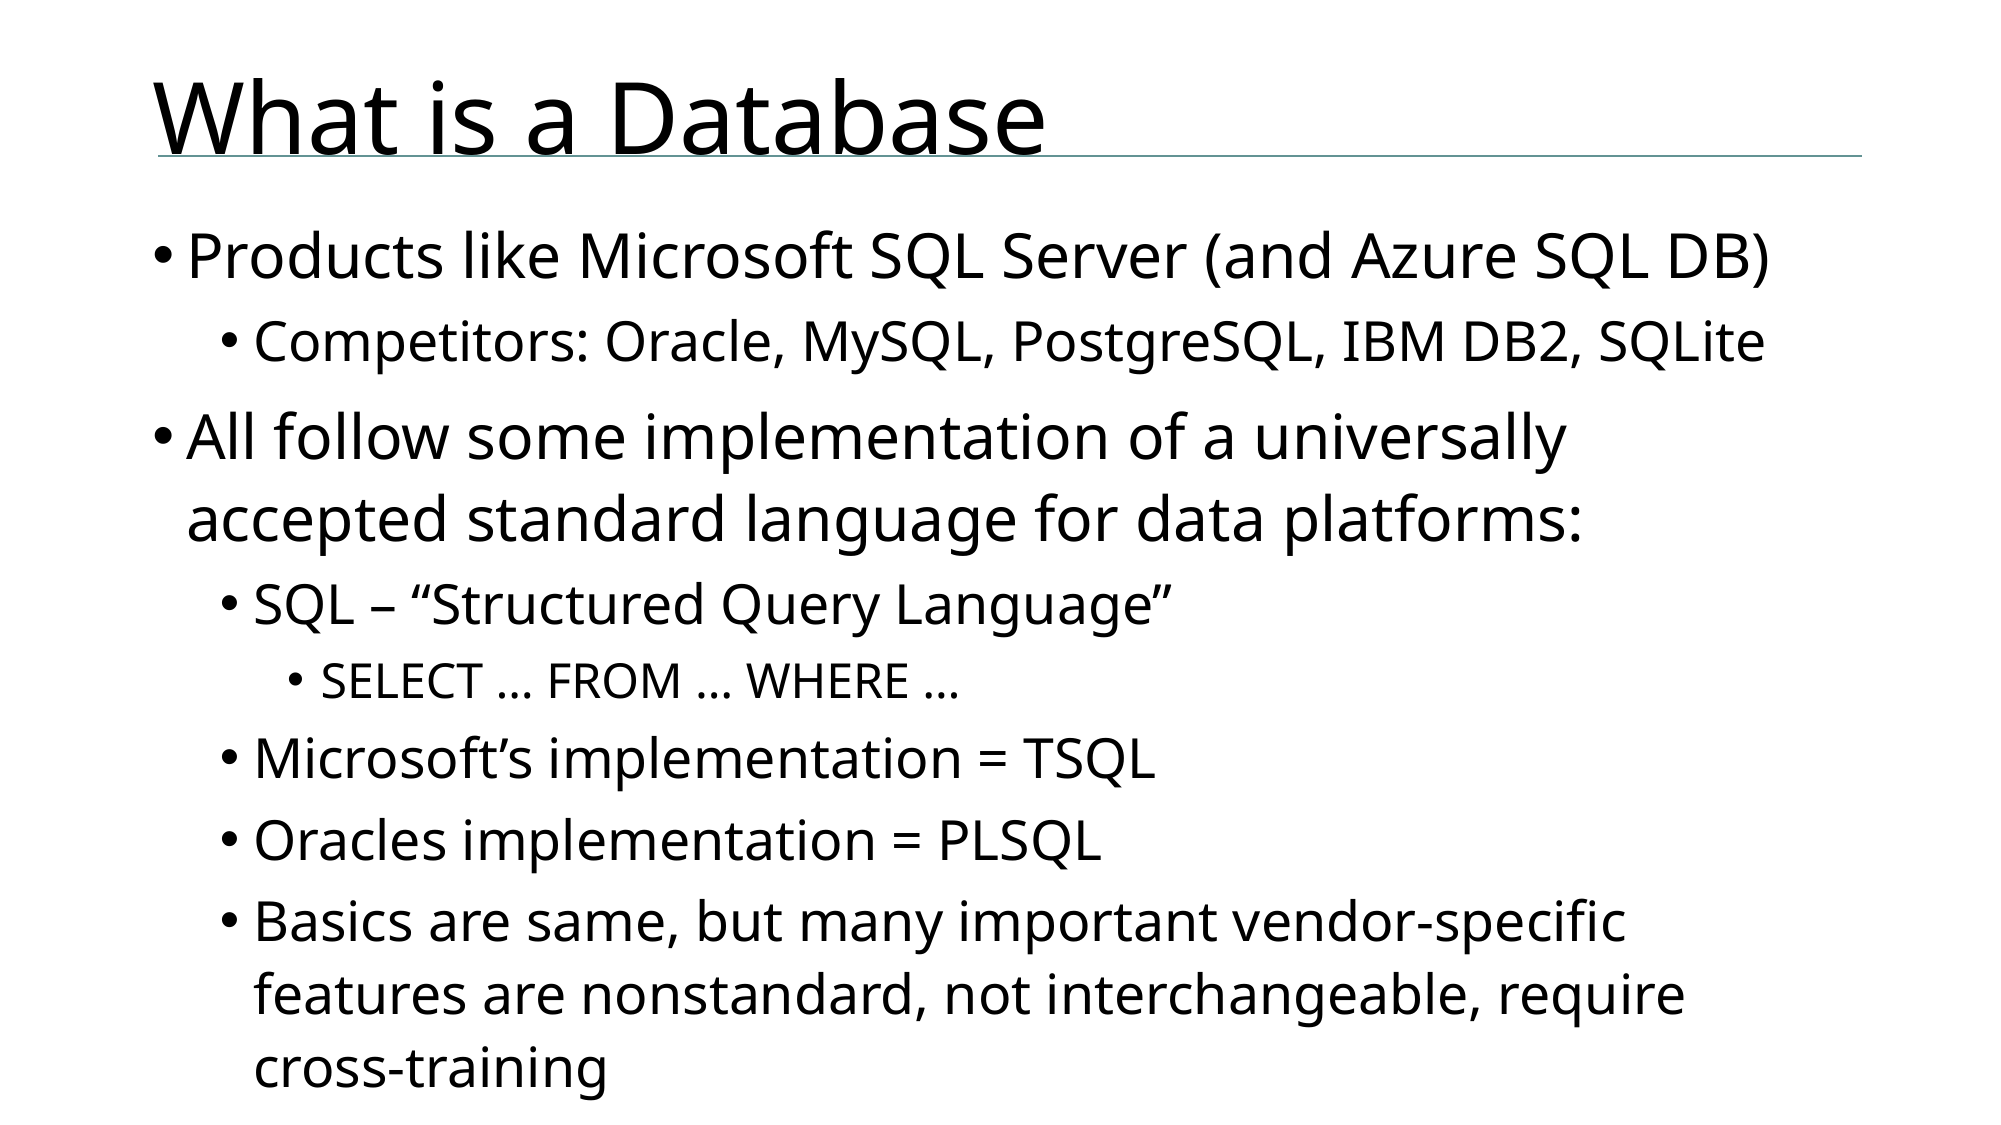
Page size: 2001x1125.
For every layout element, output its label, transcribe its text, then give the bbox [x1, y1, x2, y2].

title What is a Database [137, 59, 1863, 184]
list Products like Microsoft SQL Server (and Azure SQL DB) Competitors: Oracle, MySQL, PostgreSQL, IBM DB2, SQLite All follow some implementation of a universally accepted standard language for data platforms: SQL – “Structured Query Language” SELECT … FROM … WHERE … Microsoft’s implementation = TSQL Oracles implementation = PLSQL Basics are same, but many important vendor-specific features are nonstandard, not interchangeable, require cross-training [137, 201, 1863, 1110]
